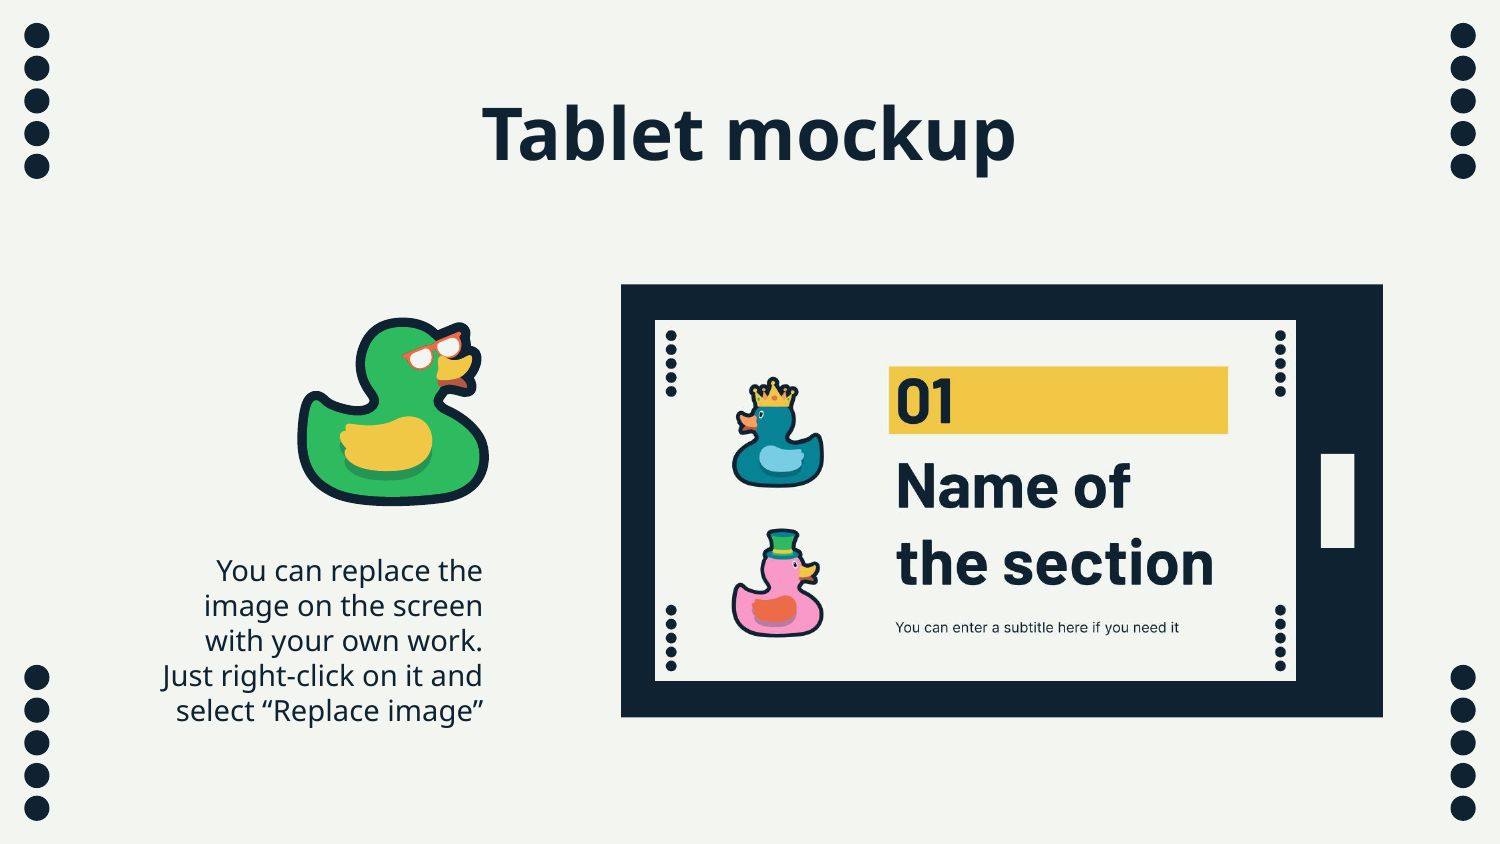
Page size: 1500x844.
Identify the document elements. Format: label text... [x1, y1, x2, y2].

subtitle You can replace the image on the screen with your own work. Just right-click on it and select “Replace image” [134, 537, 499, 741]
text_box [620, 284, 1384, 718]
title Tablet mockup [116, 72, 1383, 167]
picture [654, 320, 1296, 682]
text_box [305, 326, 483, 498]
